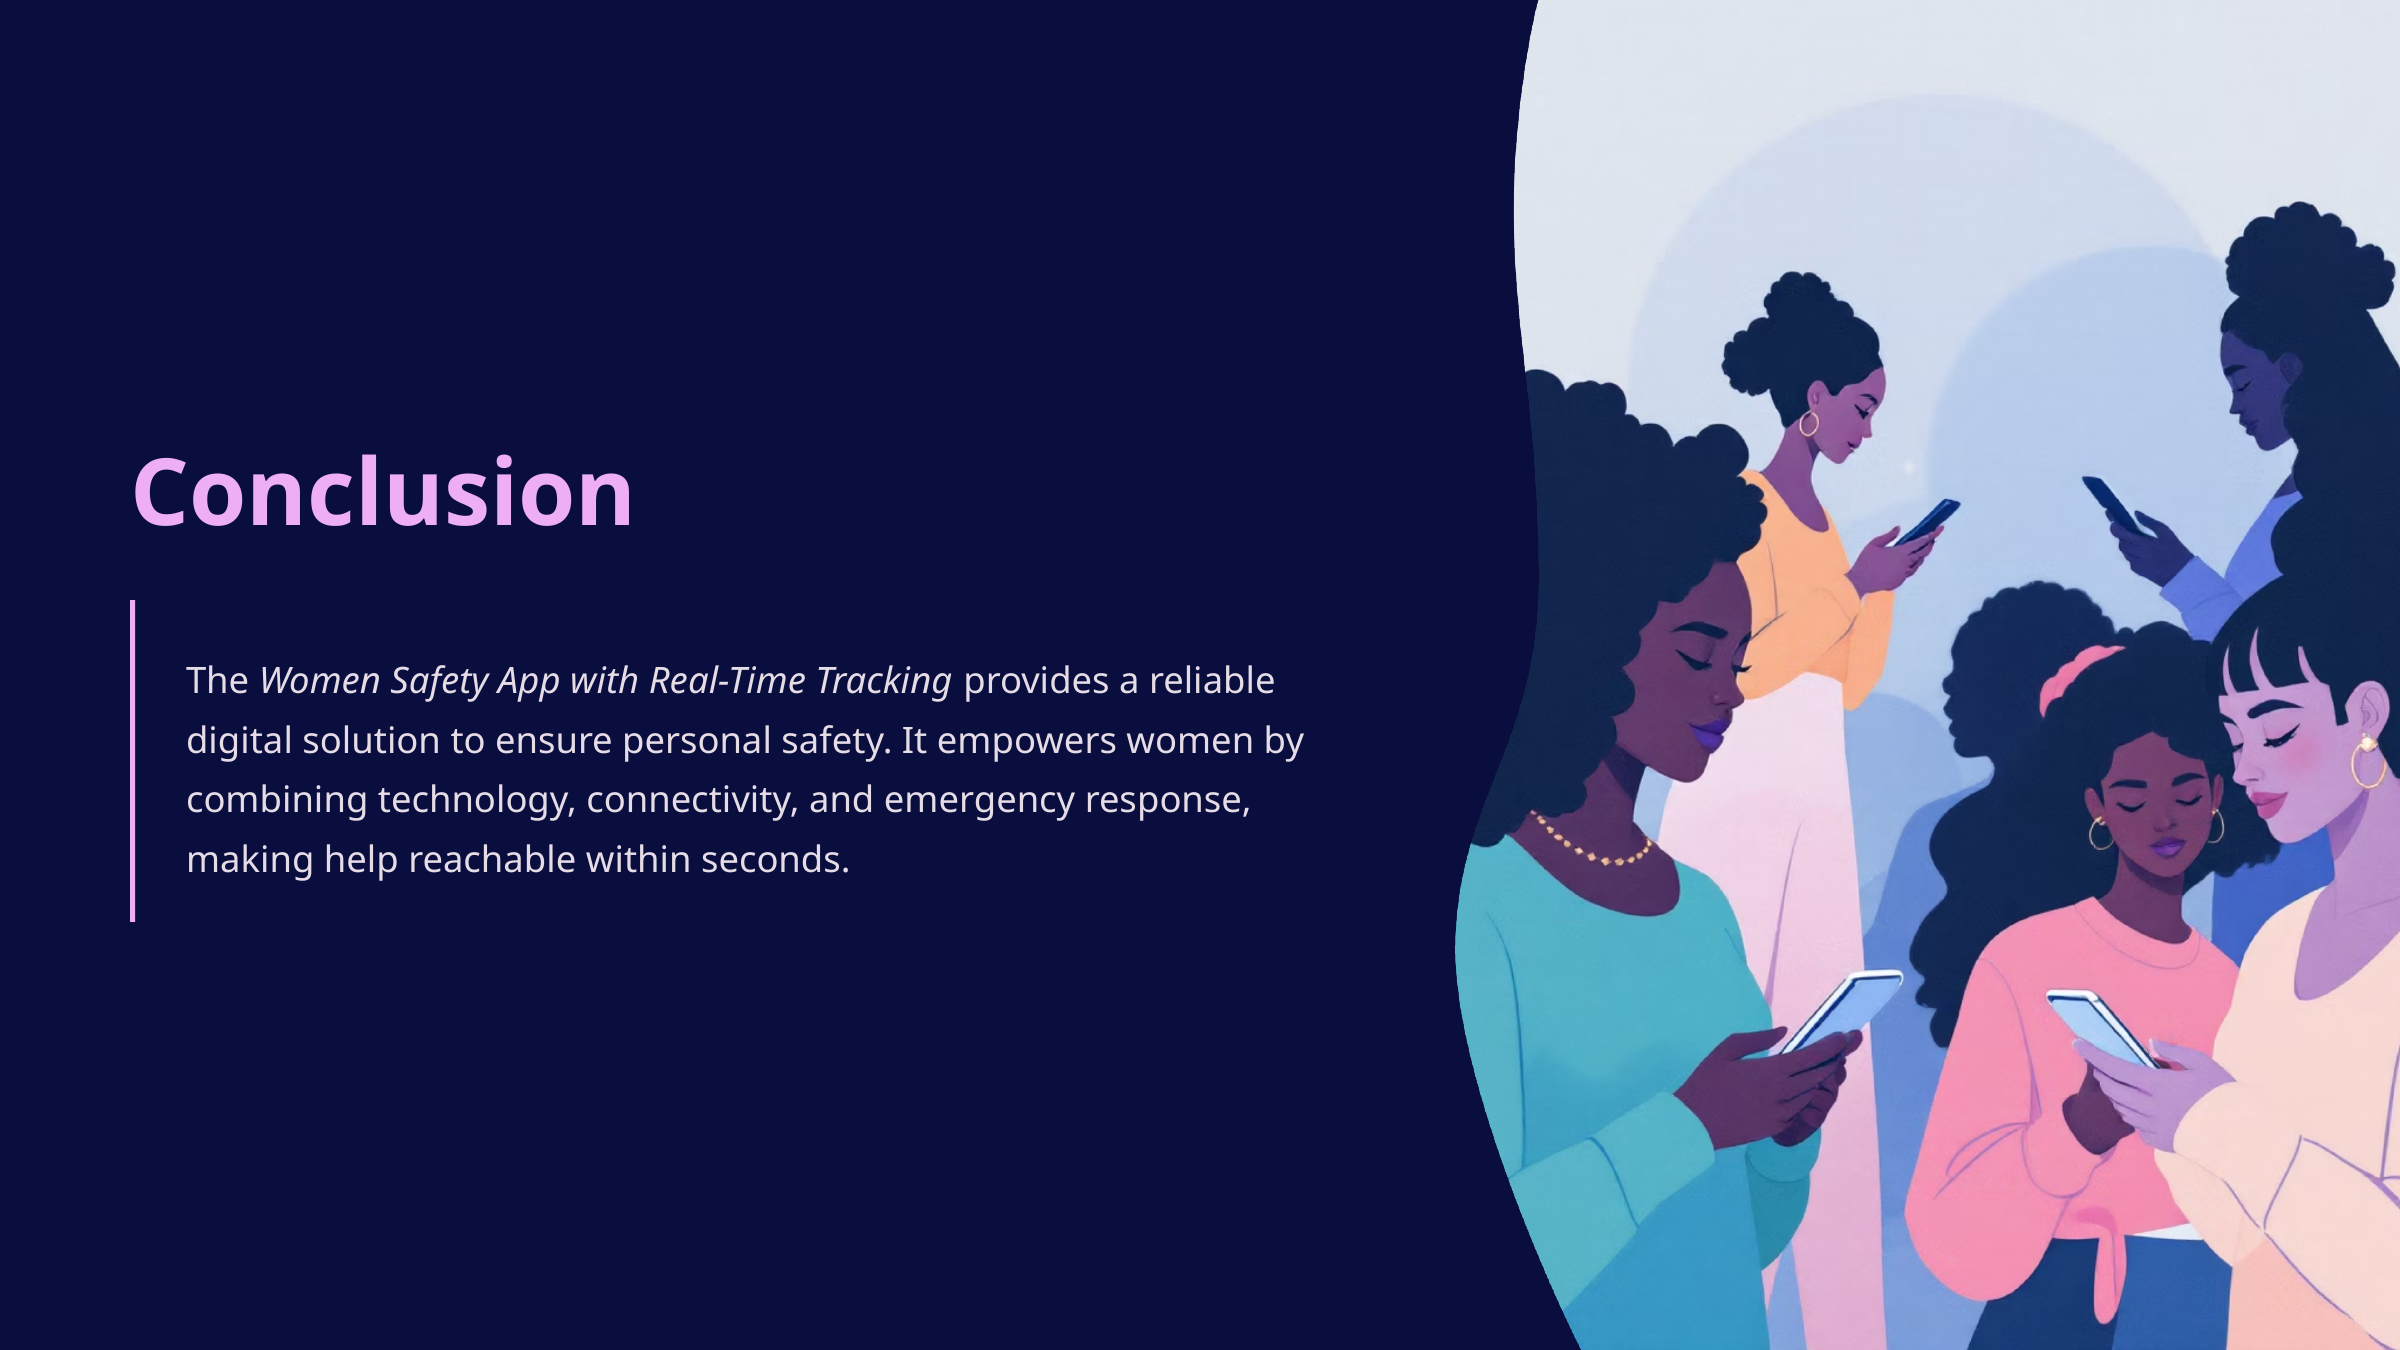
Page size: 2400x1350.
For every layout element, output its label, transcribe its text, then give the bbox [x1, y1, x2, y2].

picture [1454, 0, 2400, 1350]
text_box The Women Safety App with Real-Time Tracking provides a reliable digital solution to ensure personal safety. It empowers women by combining technology, connectivity, and emergency response, making help reachable within seconds. [186, 641, 1370, 880]
text_box [130, 600, 136, 922]
text_box Conclusion [130, 428, 1061, 545]
